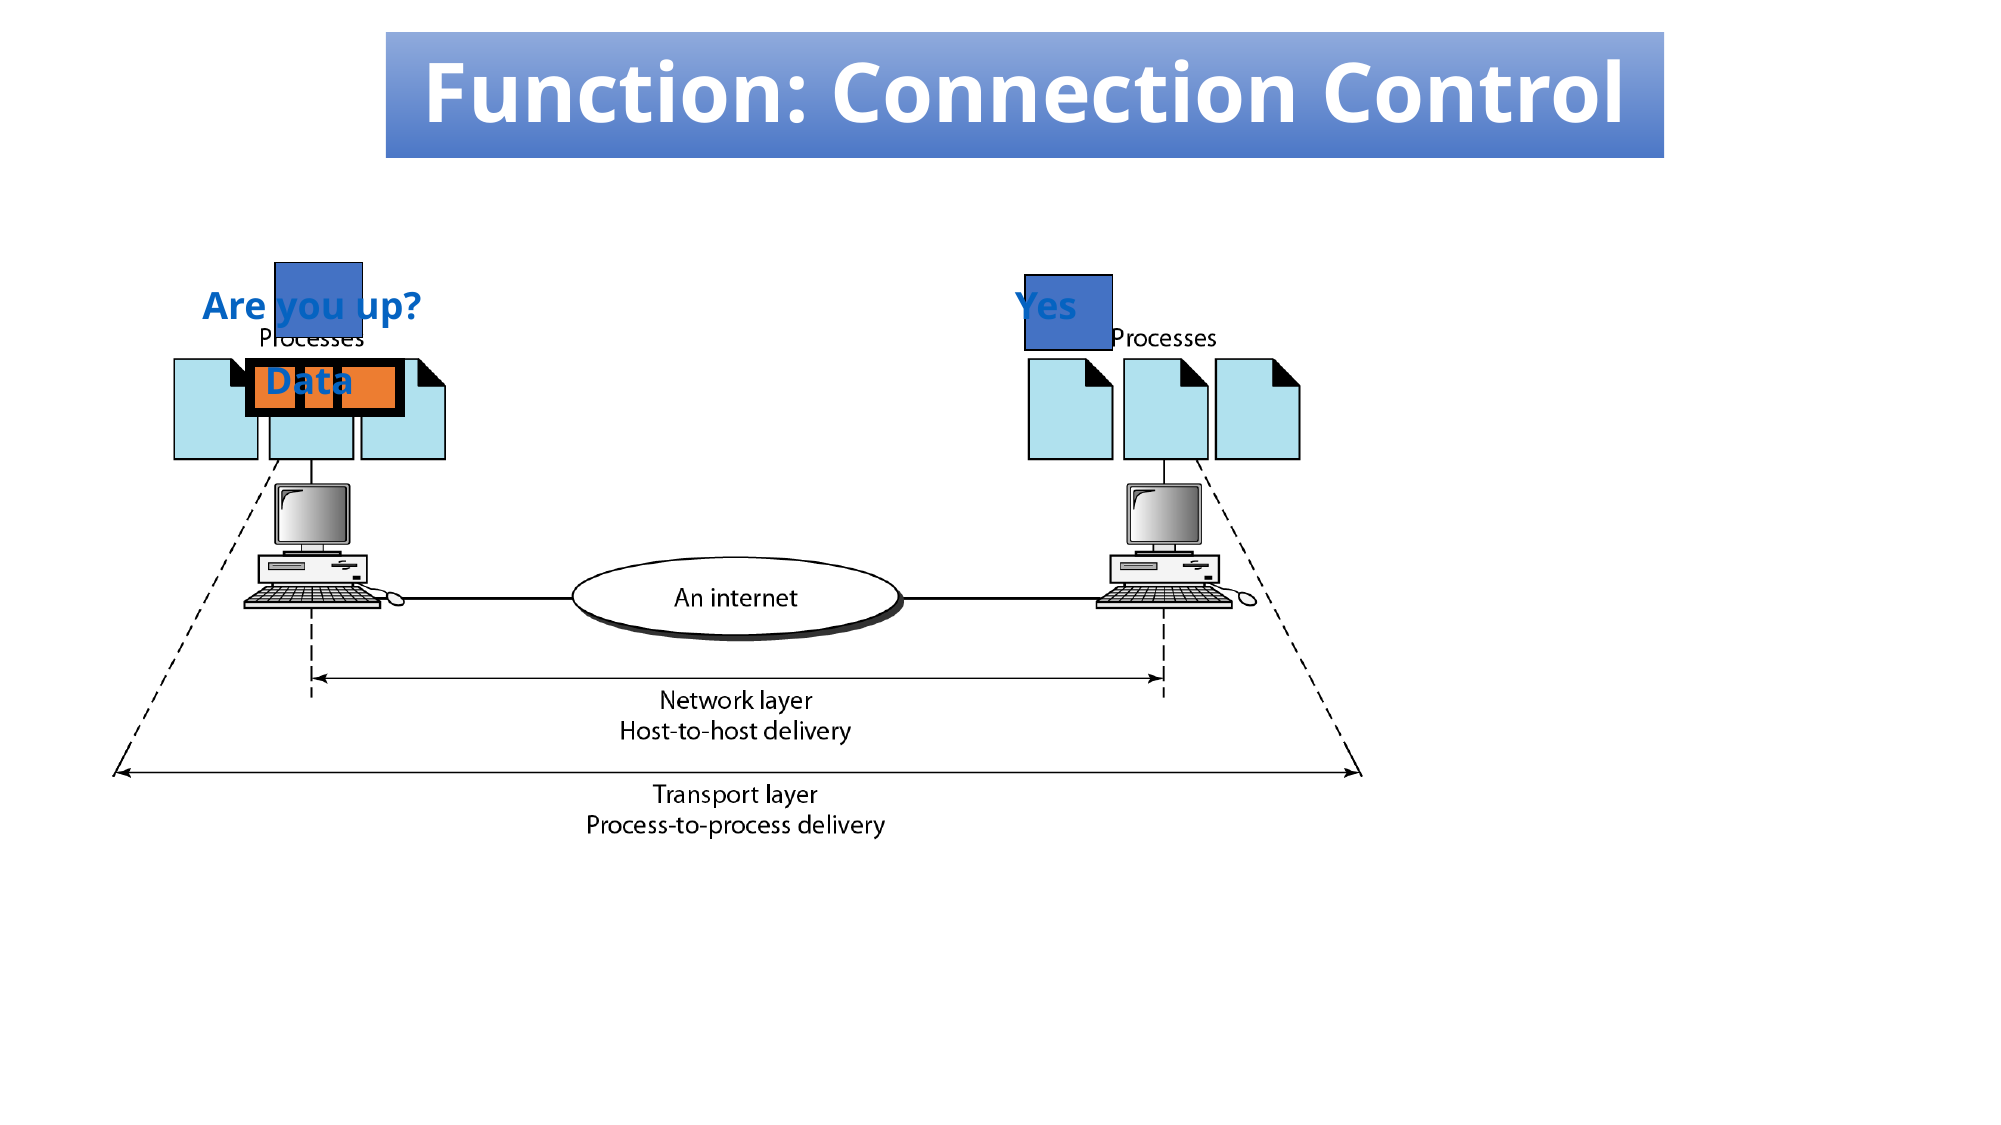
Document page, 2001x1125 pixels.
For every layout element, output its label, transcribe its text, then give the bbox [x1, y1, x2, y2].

text_box Function: Connection Control [385, 32, 1665, 158]
text_box [274, 262, 363, 274]
picture [112, 324, 1363, 840]
text_box Are you up? [187, 274, 450, 324]
text_box Yes [999, 274, 1175, 324]
